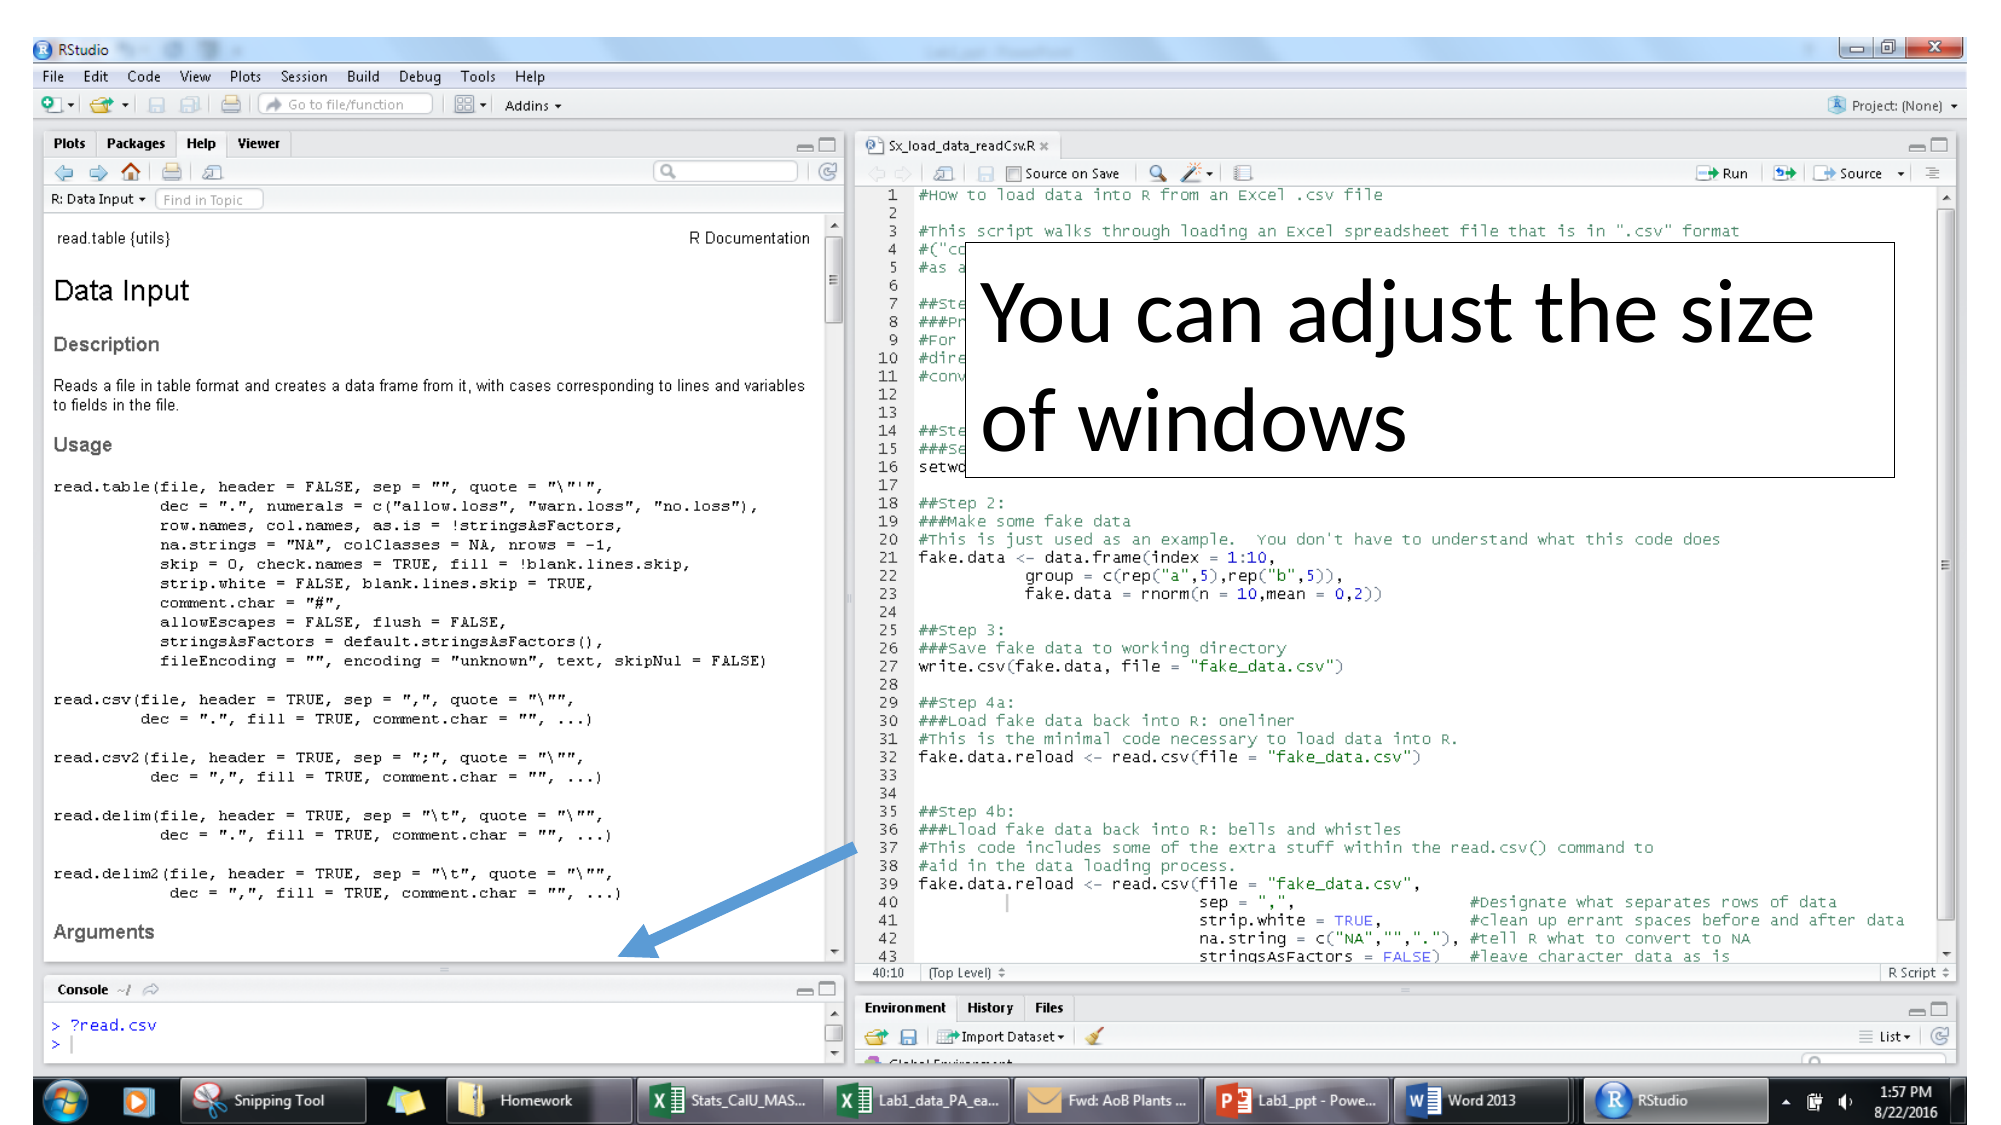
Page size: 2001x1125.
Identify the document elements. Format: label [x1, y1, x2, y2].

text_box [617, 847, 856, 957]
picture [33, 37, 1967, 1125]
